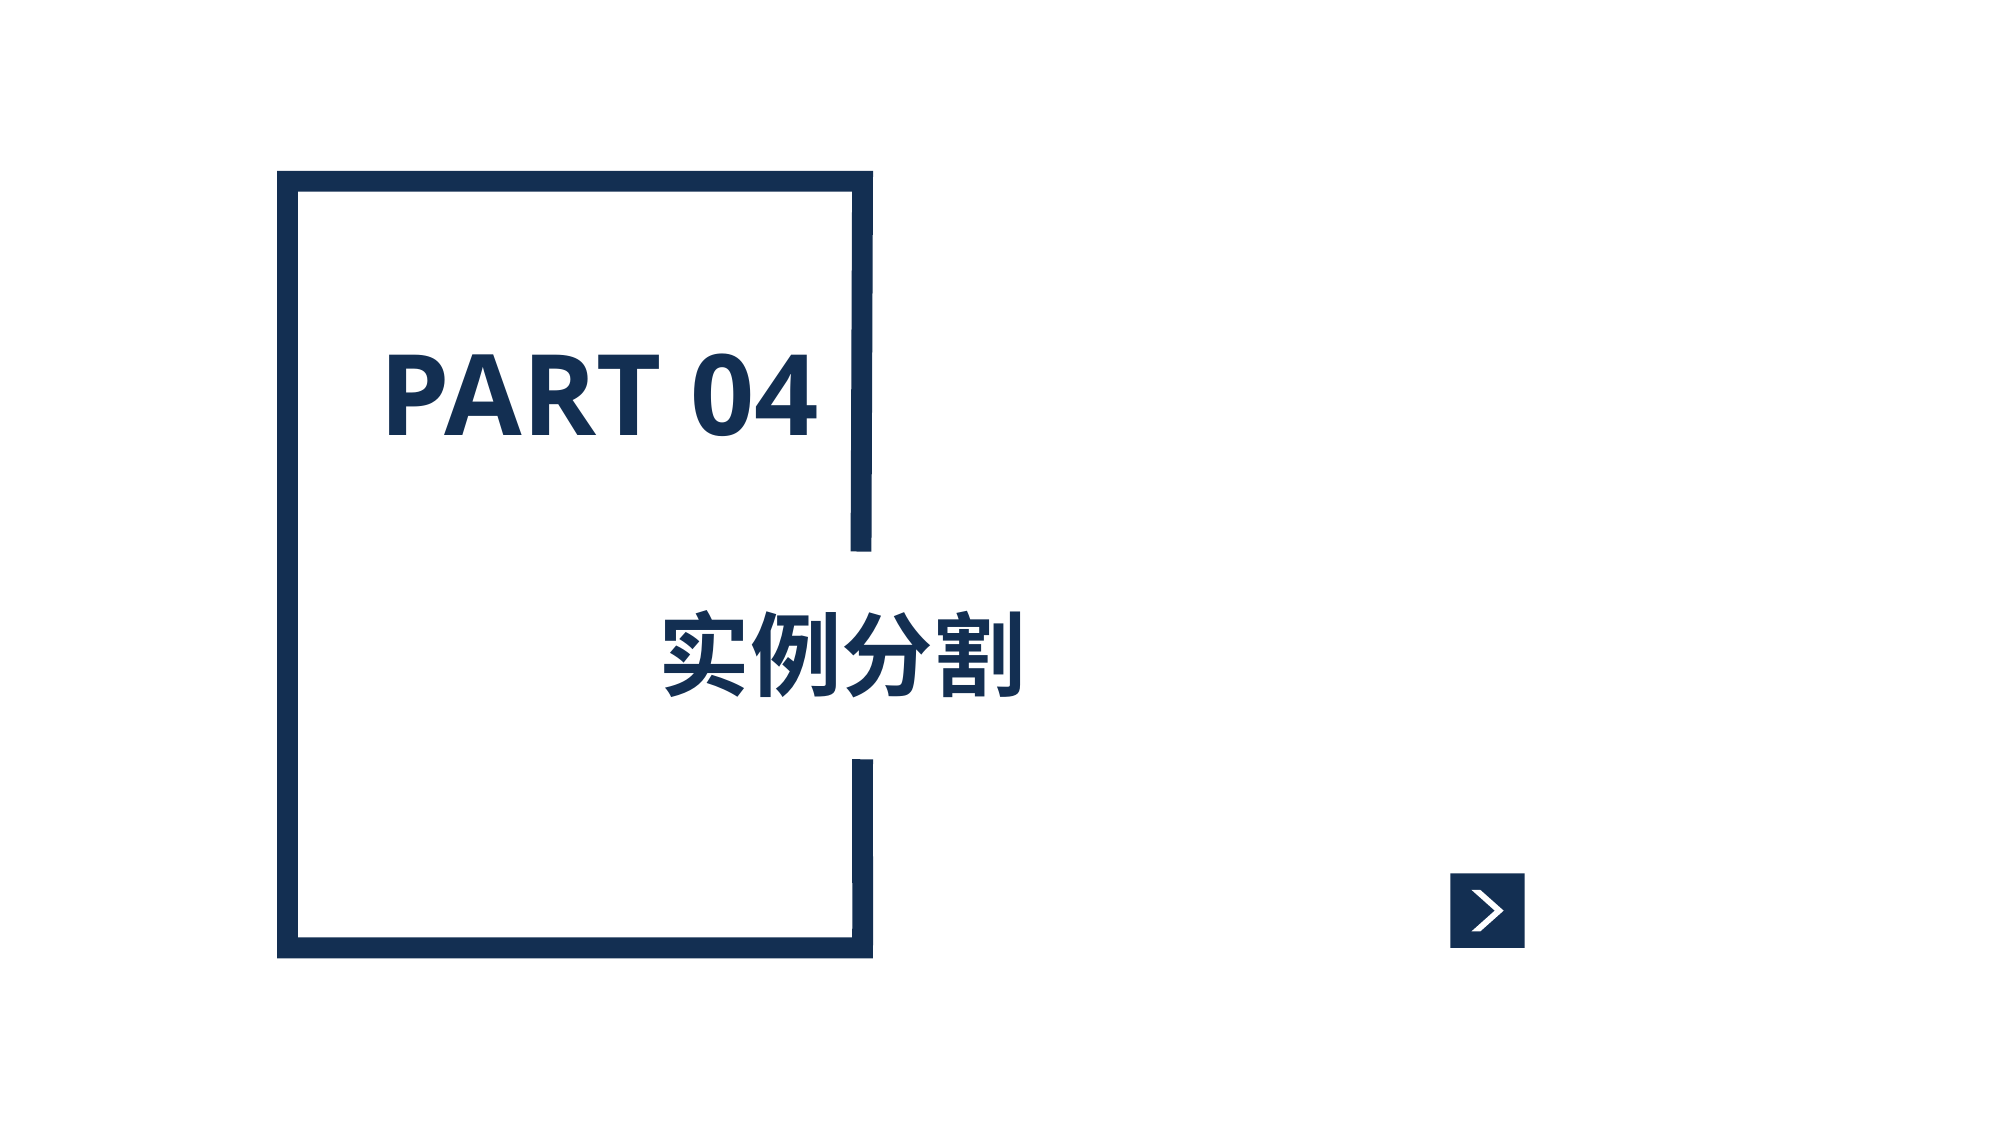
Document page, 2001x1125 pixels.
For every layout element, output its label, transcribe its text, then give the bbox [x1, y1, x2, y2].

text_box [1450, 873, 1525, 948]
text_box PART 04 [364, 315, 1097, 466]
text_box [286, 180, 864, 949]
text_box 实例分割 [643, 590, 1602, 716]
